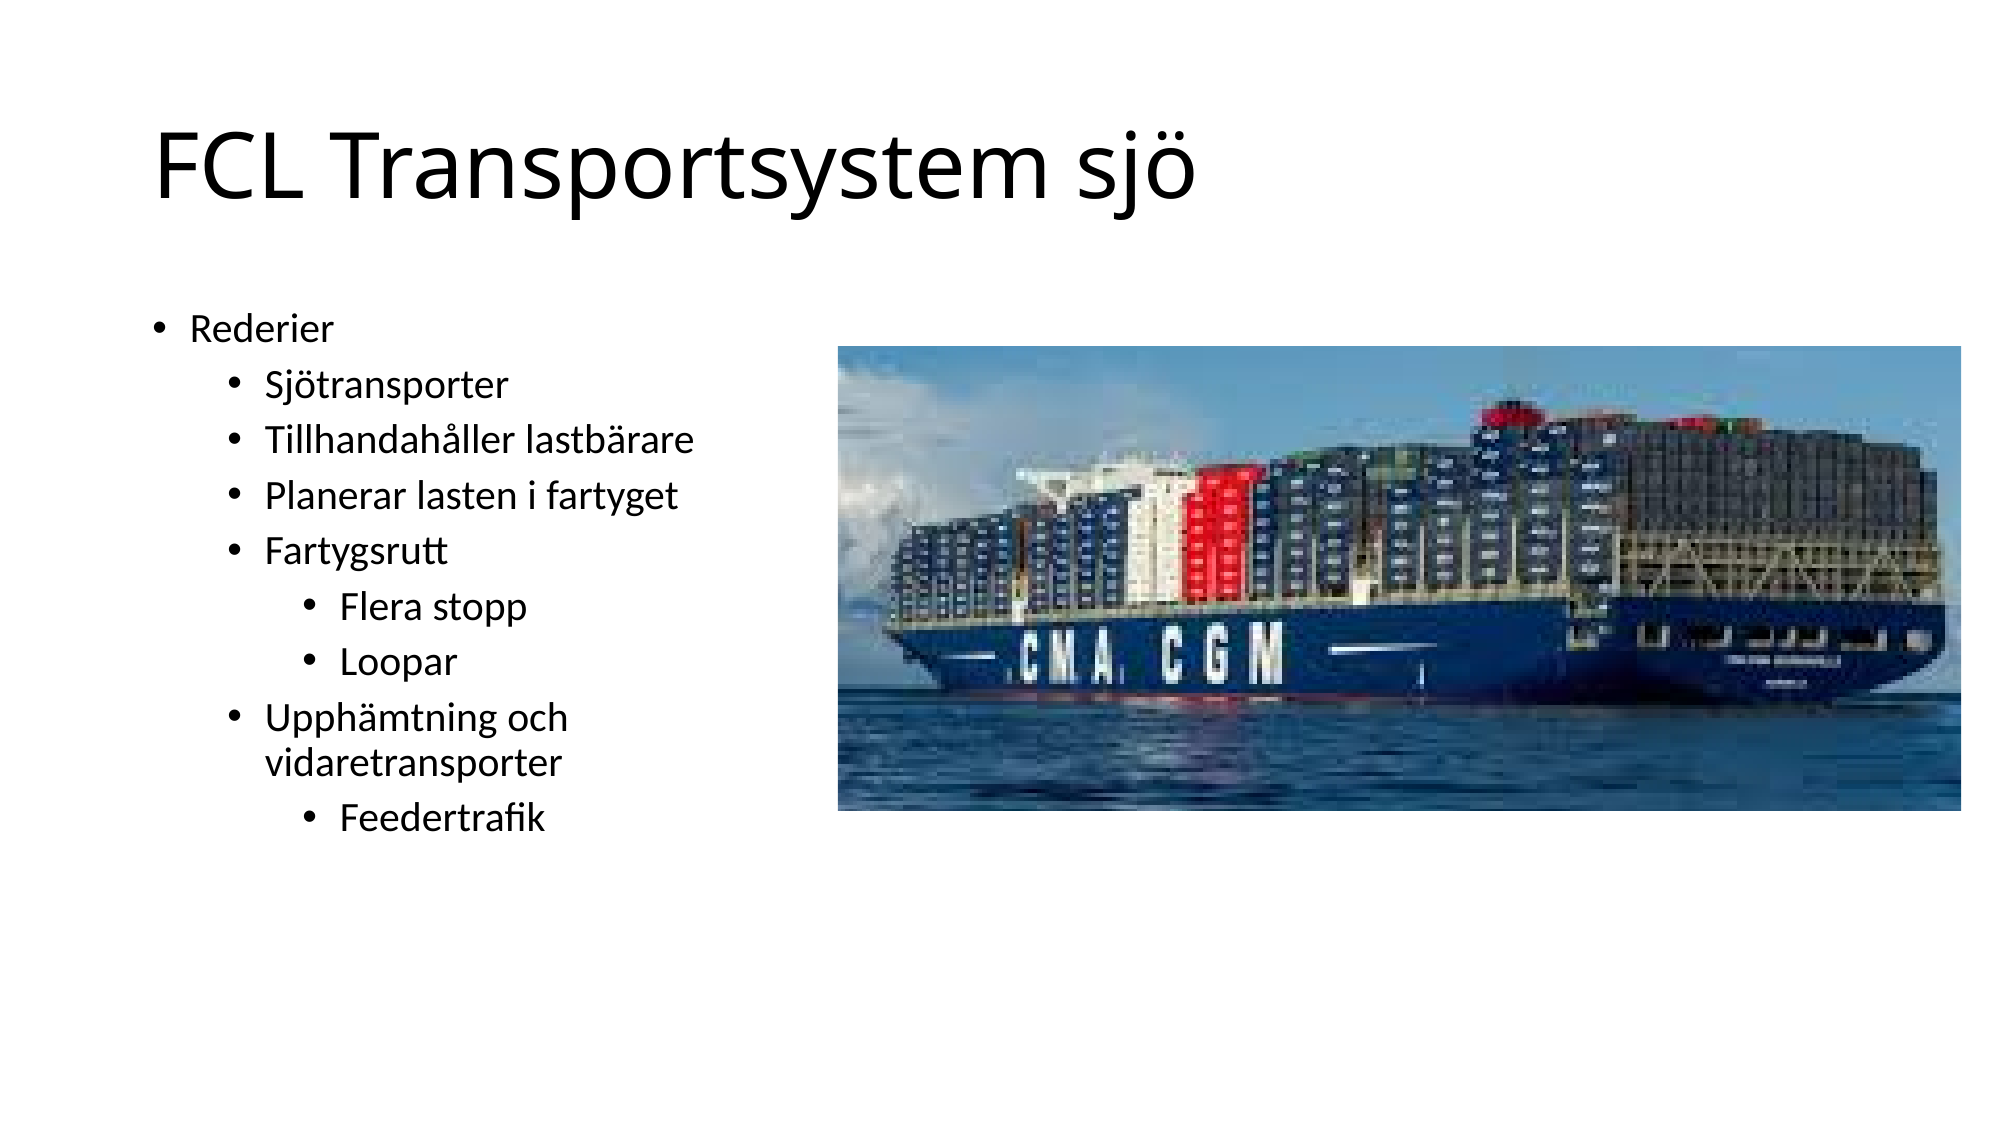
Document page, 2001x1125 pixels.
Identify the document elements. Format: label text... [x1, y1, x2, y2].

title FCL Transportsystem sjö [137, 59, 1863, 278]
list Rederier Sjötransporter Tillhandahåller lastbärare Planerar lasten i fartyget Fartygsrutt Flera stopp Loopar Upphämtning och vidaretransporter Feedertrafik [137, 299, 761, 1014]
picture [837, 346, 1962, 811]
